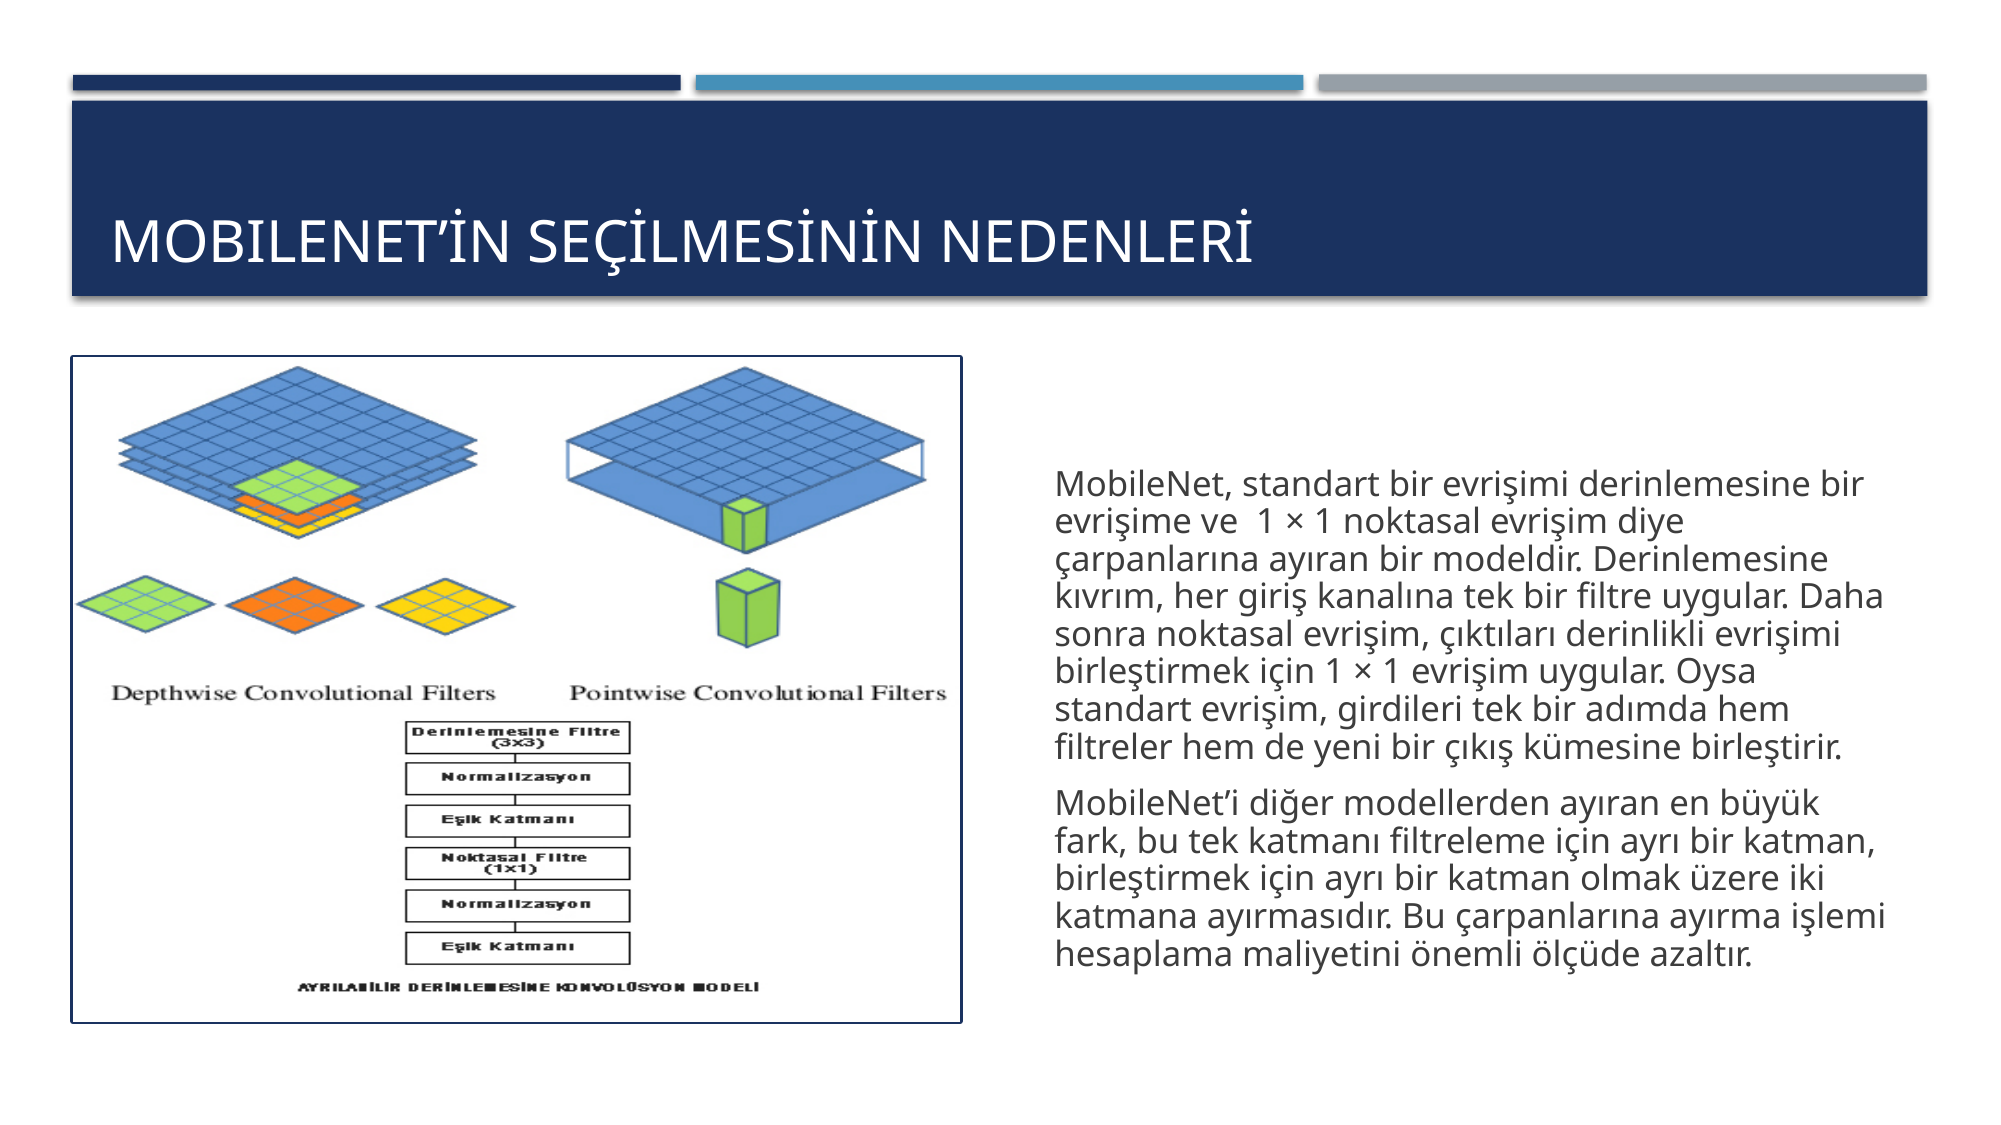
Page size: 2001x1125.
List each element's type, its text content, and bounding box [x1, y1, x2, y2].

list MobileNet, standart bir evrişimi derinlemesine bir evrişime ve 1 × 1 noktasal evrişim diye çarpanlarına ayıran bir modeldir. Derinlemesine kıvrım, her giriş kanalına tek bir filtre uygular. Daha sonra noktasal evrişim, çıktıları derinlikli evrişimi birleştirmek için 1 × 1 evrişim uygular. Oysa standart evrişim, girdileri tek bir adımda hem filtreler hem de yeni bir çıkış kümesine birleştirir. MobileNet’i diğer modellerden ayıran en büyük fark, bu tek katmanı filtreleme için ayrı bir katman, birleştirmek için ayrı bir katman olmak üzere iki katmana ayırmasıdır. Bu çarpanlarına ayırma işlemi hesaplama maliyetini önemli ölçüde azaltır. [1039, 357, 1905, 1022]
title MOBILENET’in SEÇİLMESİNİN NEDENLERİ [95, 115, 1905, 282]
picture [72, 357, 961, 1022]
